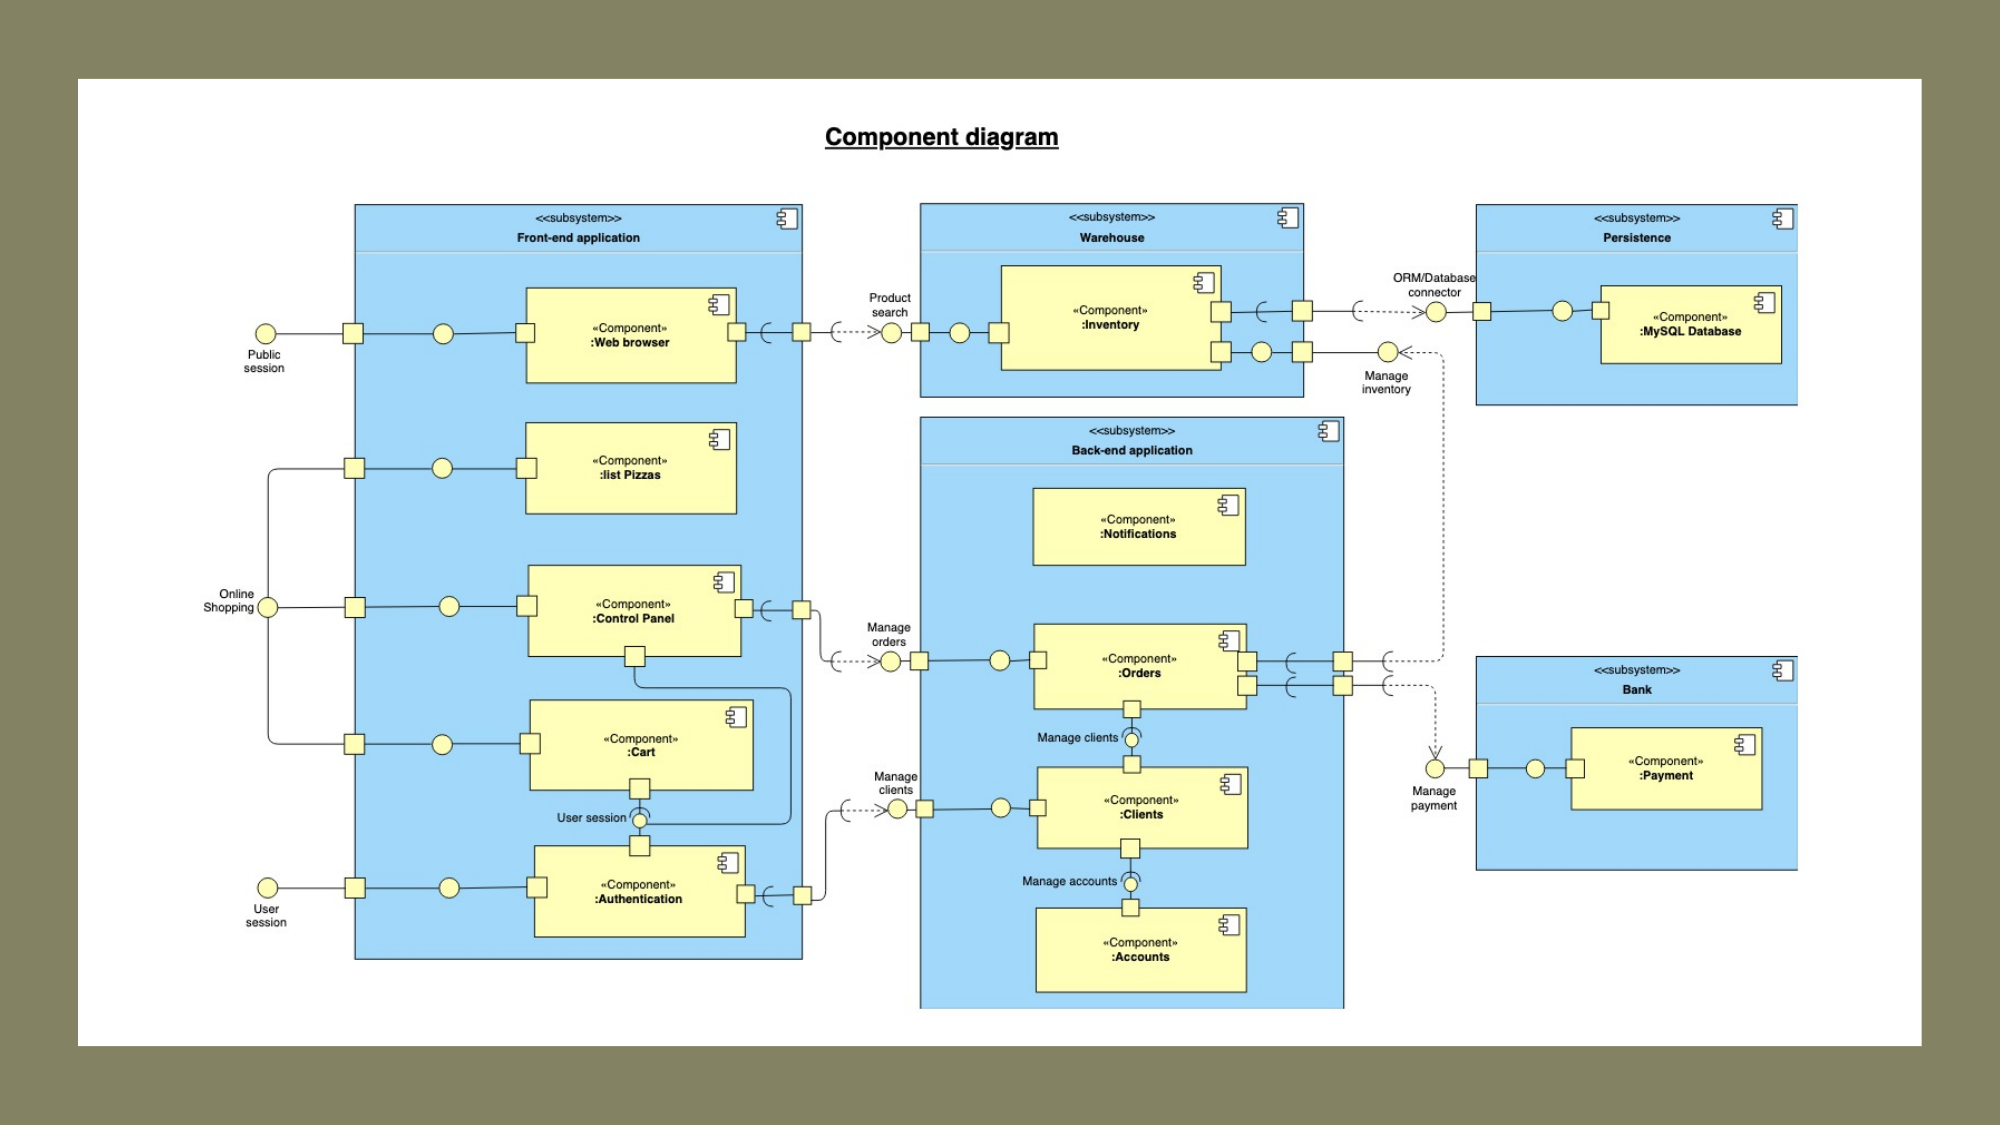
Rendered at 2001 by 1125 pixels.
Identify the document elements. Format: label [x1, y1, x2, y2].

text_box [77, 78, 1923, 1047]
text_box [0, 0, 2000, 1125]
picture [191, 105, 1809, 1020]
